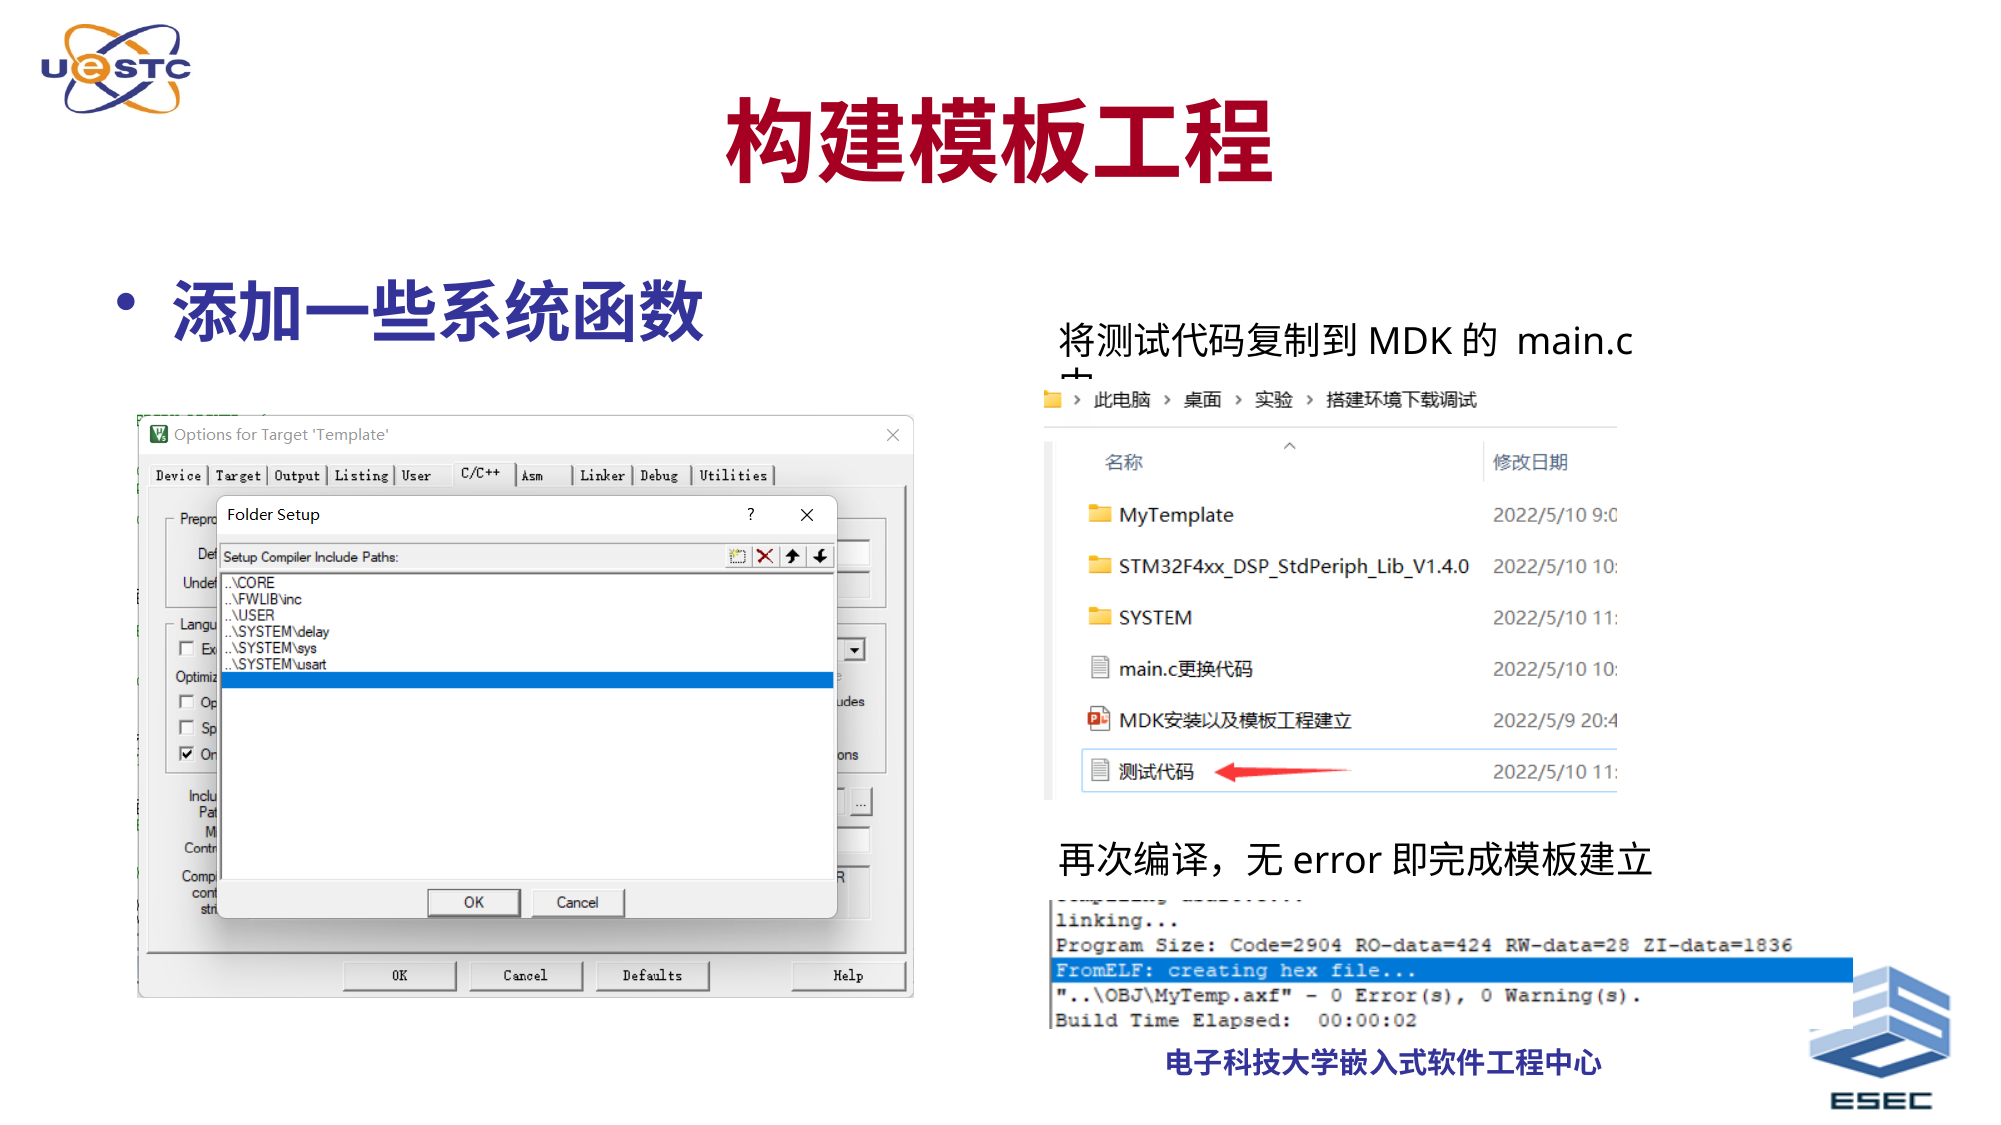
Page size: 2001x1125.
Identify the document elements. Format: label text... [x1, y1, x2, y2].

picture [1043, 379, 1617, 801]
text_box 再次编译，无error即完成模板建立 [1043, 828, 1685, 889]
picture [1048, 899, 2000, 1125]
picture [33, 24, 200, 116]
list 添加一些系统函数 [99, 262, 1901, 1006]
title 构建模板工程 [99, 44, 1901, 233]
picture [137, 413, 915, 998]
text_box 将测试代码复制到MDK的 main.c 中 [1043, 309, 1685, 415]
